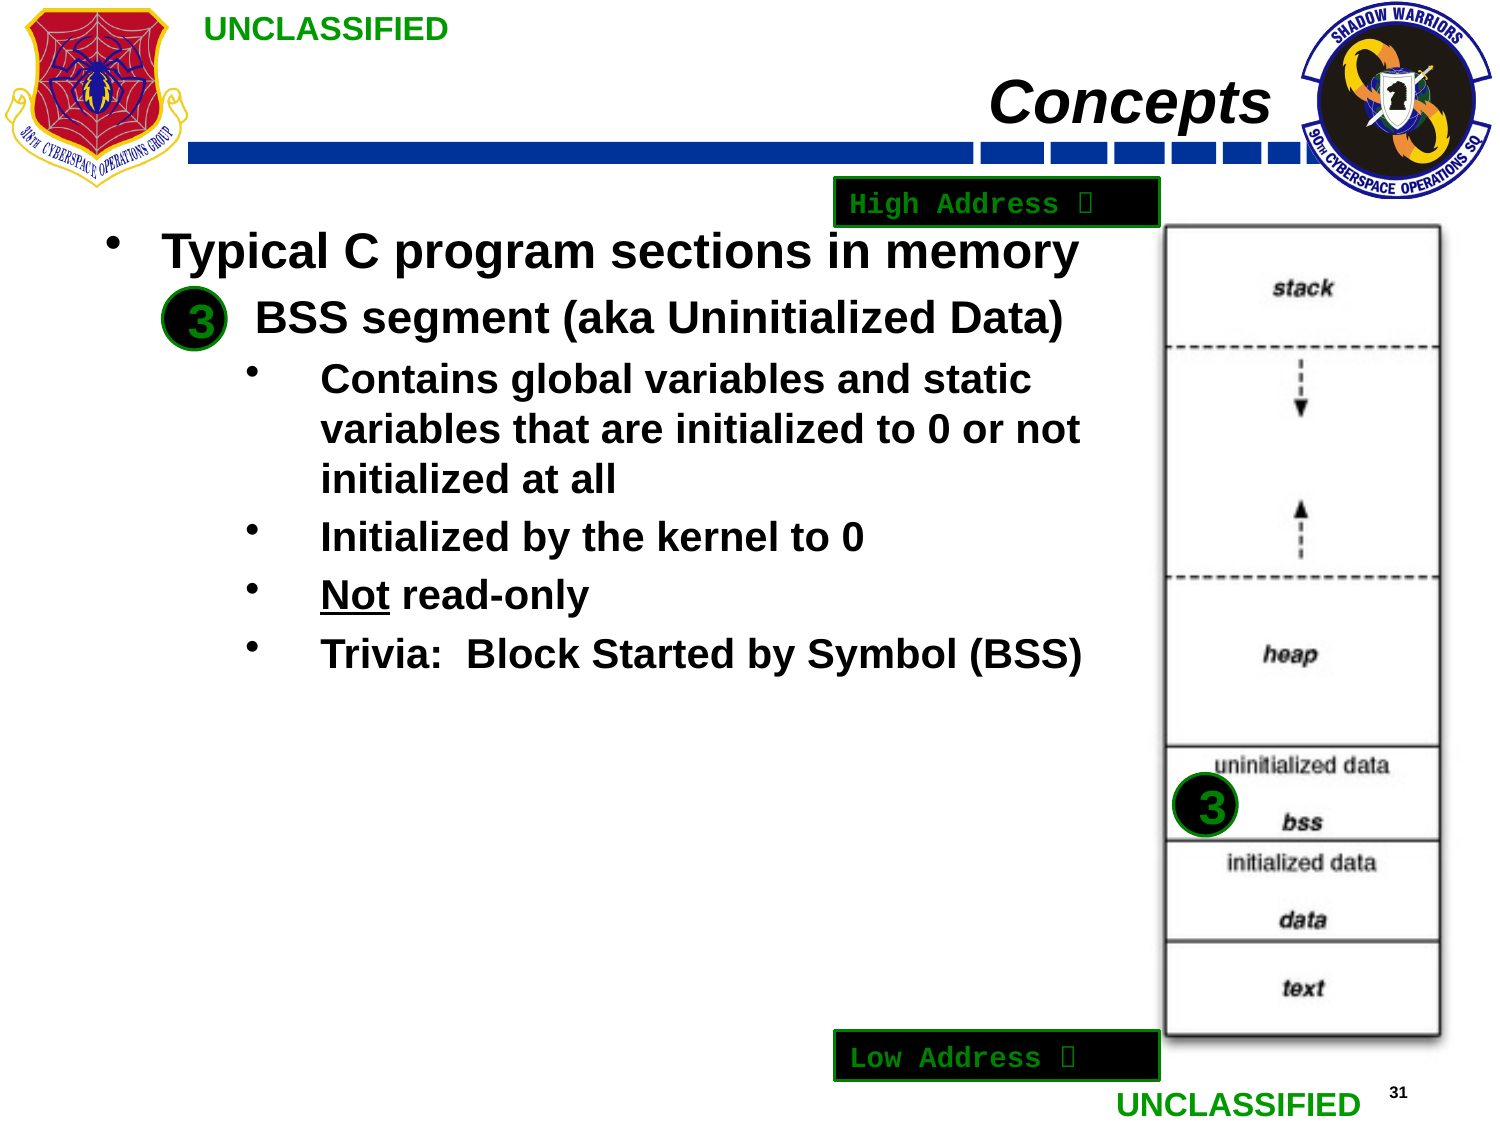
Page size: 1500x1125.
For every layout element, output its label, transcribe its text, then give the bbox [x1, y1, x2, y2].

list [1131, 199, 1475, 1076]
picture [5, 8, 188, 188]
text_box 3 [162, 287, 227, 350]
title Concepts [249, 51, 1288, 142]
text_box Typical C program sections in memory BSS segment (aka Uninitialized Data) Contains global variables and static variables that are initialized to 0 or not initialized at all Initialized by the kernel to 0 Not read-only Trivia: Block Started by Symbol (BSS) [90, 212, 1126, 988]
text_box Low Address  [834, 1030, 1128, 1081]
picture [1300, 1, 1493, 200]
text_box High Address  [834, 177, 1160, 227]
